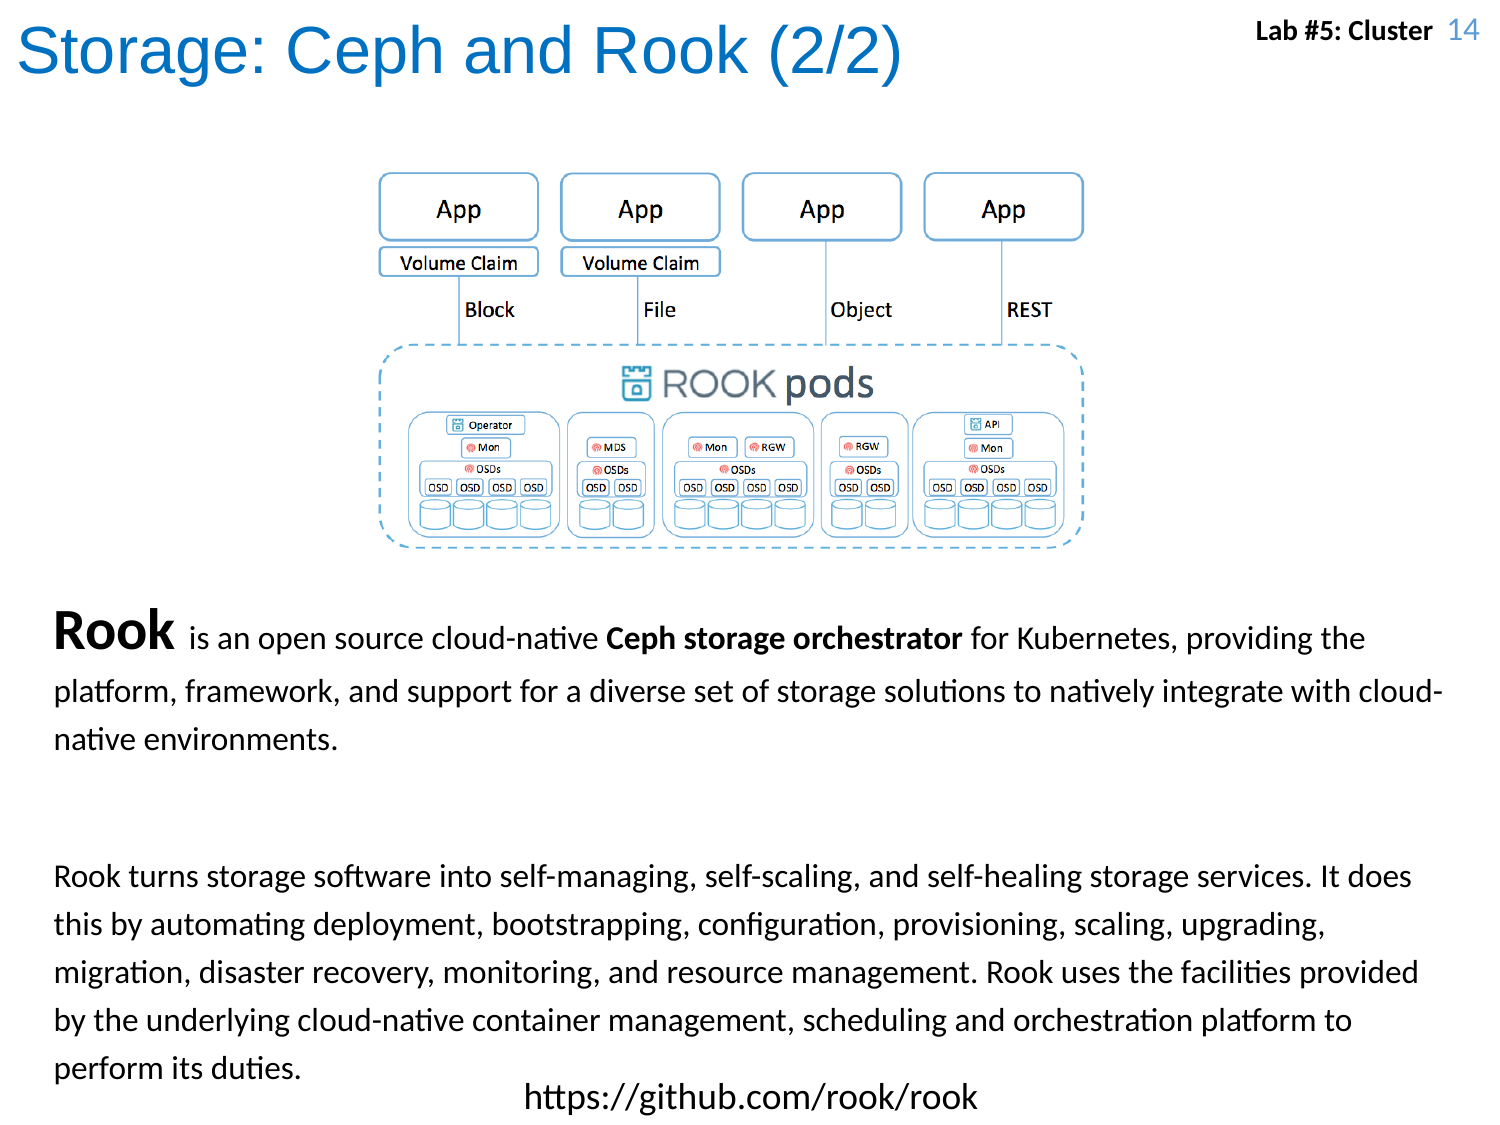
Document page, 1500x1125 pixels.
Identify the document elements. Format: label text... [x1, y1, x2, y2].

list Rook is an open source cloud-native Ceph storage orchestrator for Kubernetes, providing the platform, framework, and support for a diverse set of storage solutions to natively integrate with cloud-native environments. Rook turns storage software into self-managing, self-scaling, and self-healing storage services. It does this by automating deployment, bootstrapping, configuration, provisioning, scaling, upgrading, migration, disaster recovery, monitoring, and resource management. Rook uses the facilities provided by the underlying cloud-native container management, scheduling and orchestration platform to perform its duties. [38, 569, 1466, 991]
text_box Storage: Ceph and Rook (2/2) [1, 0, 1500, 95]
picture [374, 169, 1089, 552]
text_box https://github.com/rook/rook [508, 1064, 994, 1125]
